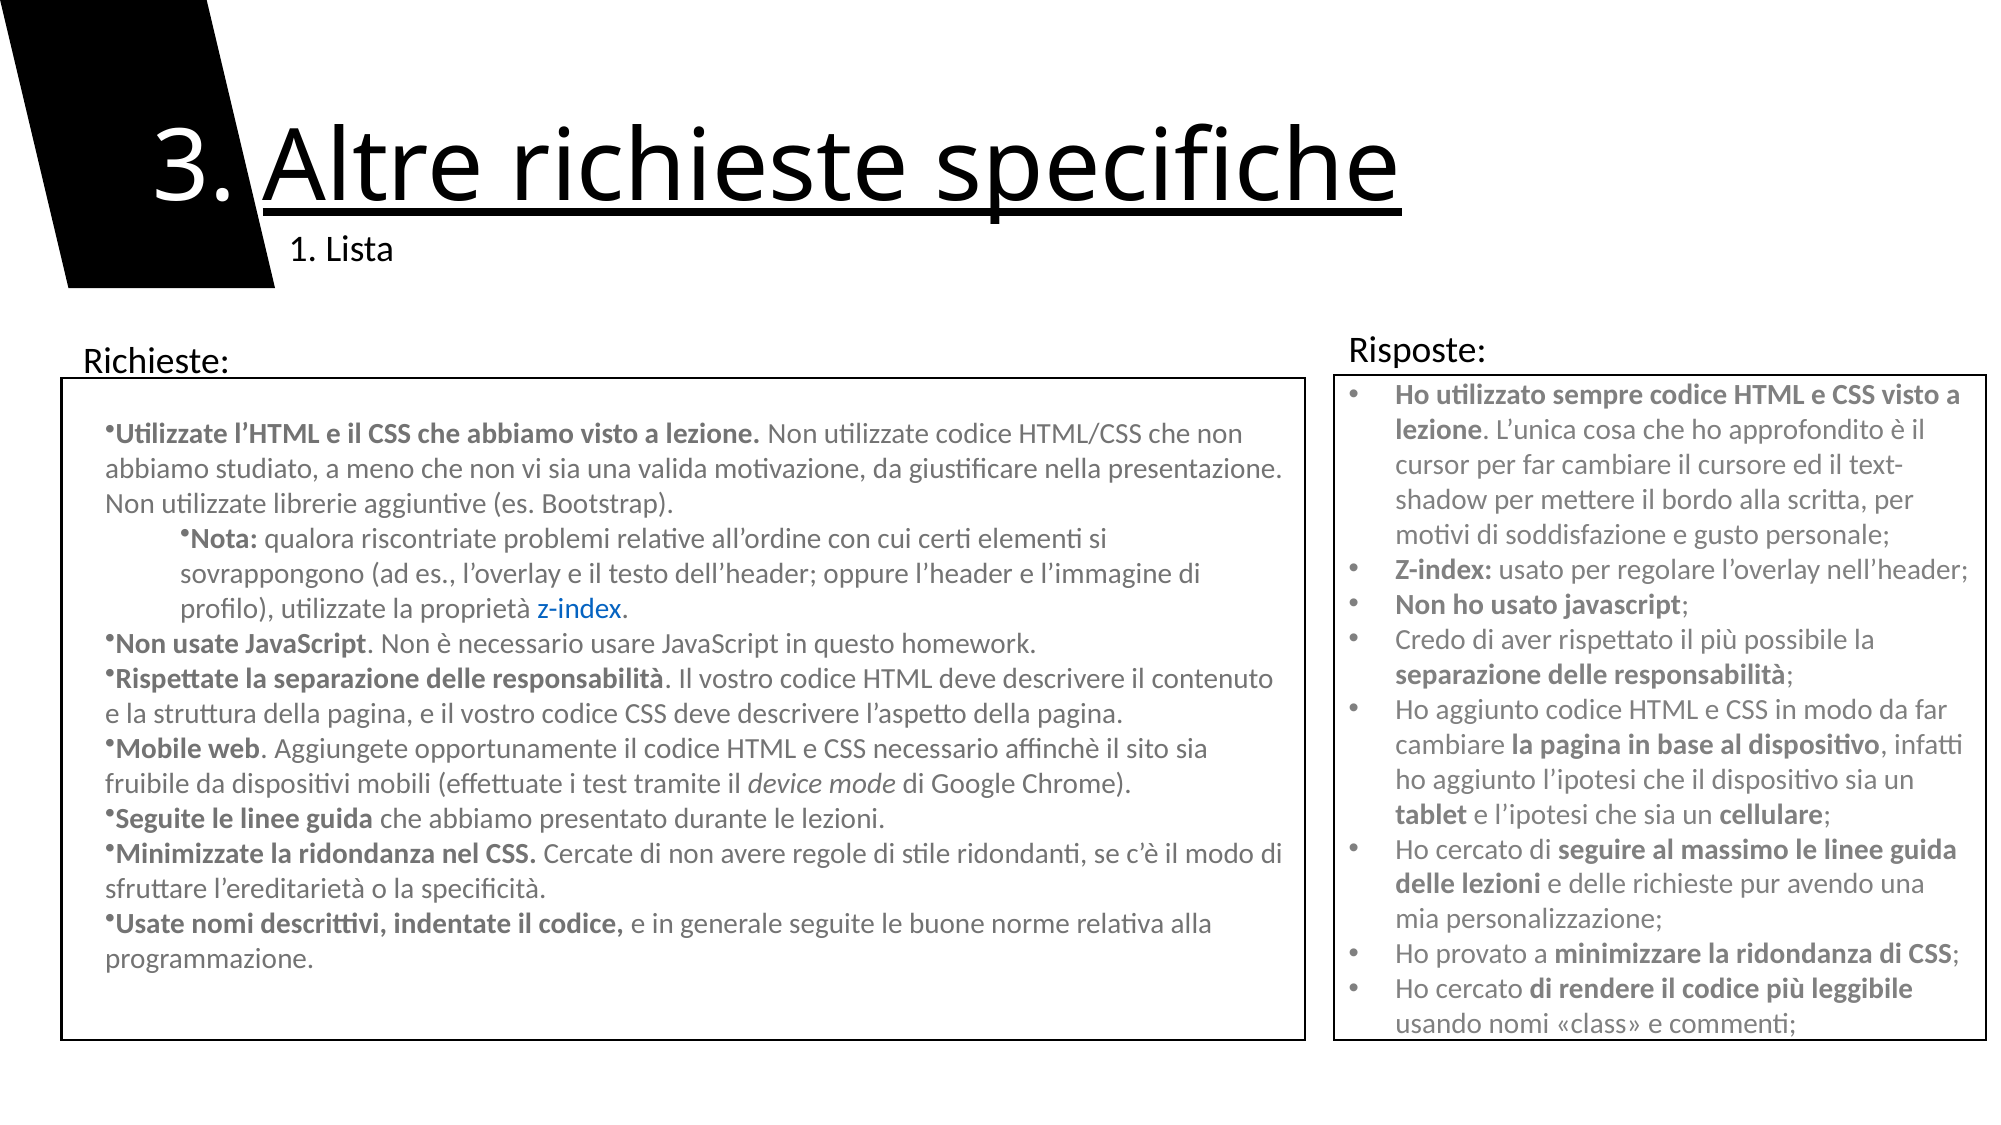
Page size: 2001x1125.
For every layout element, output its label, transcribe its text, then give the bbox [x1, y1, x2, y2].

text_box Richieste: [68, 328, 274, 389]
text_box [0, 0, 276, 289]
title 3. Altre richieste specifiche [137, 59, 1863, 278]
text_box Risposte: [1333, 317, 1540, 378]
text_box 1. Lista [273, 216, 909, 277]
text_box Ho utilizzato sempre codice HTML e CSS visto a lezione. L’unica cosa che ho approfondito è il cursor per far cambiare il cursore ed il text-shadow per mettere il bordo alla scritta, per motivi di soddisfazione e gusto personale; Z-index: usato per regolare l’overlay nell’header; Non ho usato javascript; Credo di aver rispettato il più possibile la separazione delle responsabilità; Ho aggiunto codice HTML e CSS in modo da far cambiare la pagina in base al dispositivo, infatti ho aggiunto l’ipotesi che il dispositivo sia un tablet e l’ipotesi che sia un cellulare; Ho cercato di seguire al massimo le linee guida delle lezioni e delle richieste pur avendo una mia personalizzazione; Ho provato a minimizzare la ridondanza di CSS; Ho cercato di rendere il codice più leggibile usando nomi «class» e commenti; [1333, 374, 1987, 1041]
text_box [60, 377, 1306, 1041]
text_box Utilizzate l’HTML e il CSS che abbiamo visto a lezione. Non utilizzate codice HTML/CSS che non abbiamo studiato, a meno che non vi sia una valida motivazione, da giustificare nella presentazione. Non utilizzate librerie aggiuntive (es. Bootstrap). Nota: qualora riscontriate problemi relative all’ordine con cui certi elementi si sovrappongono (ad es., l’overlay e il testo dell’header; oppure l’header e l’immagine di profilo), utilizzate la proprietà z-index. Non usate JavaScript. Non è necessario usare JavaScript in questo homework. Rispettate la separazione delle responsabilità. Il vostro codice HTML deve descrivere il contenuto e la struttura della pagina, e il vostro codice CSS deve descrivere l’aspetto della pagina. Mobile web. Aggiungete opportunamente il codice HTML e CSS necessario affinchè il sito sia fruibile da dispositivi mobili (effettuate i test tramite il device mode di Google Chrome). Seguite le linee guida che abbiamo presentato durante le lezioni. Minimizzate la ridondanza nel CSS. Cercate di non avere regole di stile ridondanti, se c’è il modo di sfruttare l’ereditarietà o la specificità. Usate nomi descrittivi, indentate il codice, e in generale seguite le buone norme relativa alla programmazione. [90, 372, 1305, 1027]
